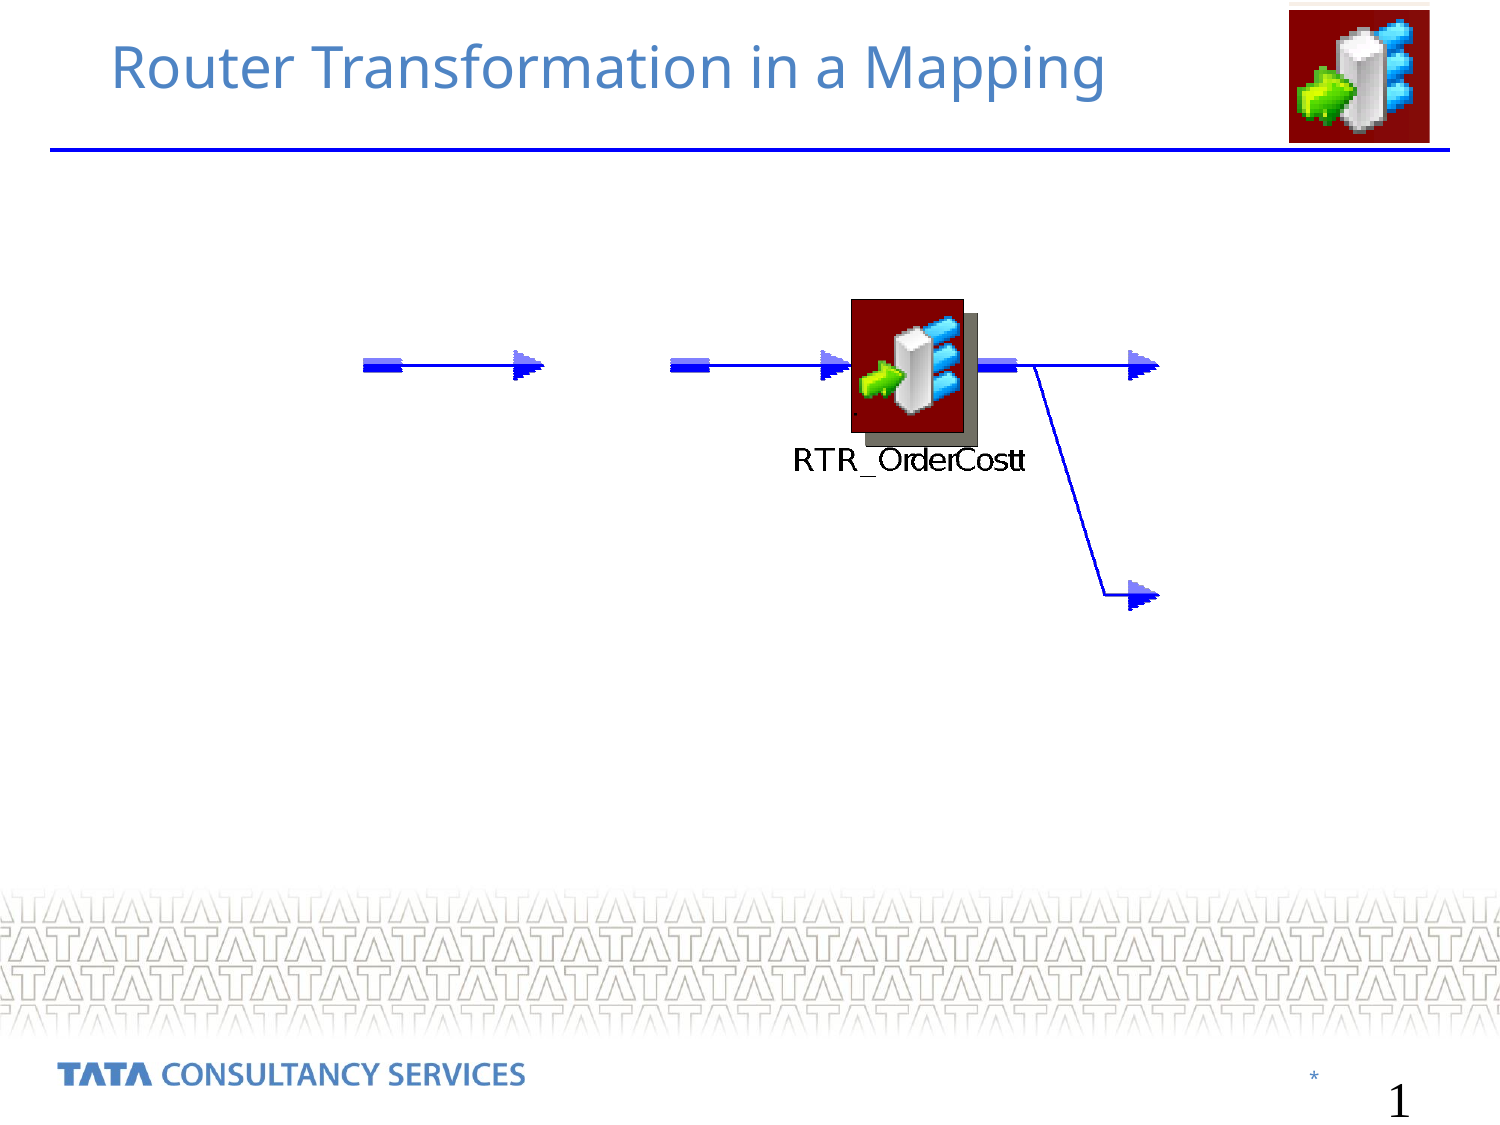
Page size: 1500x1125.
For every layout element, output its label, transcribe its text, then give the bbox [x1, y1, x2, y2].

title Router Transformation in a Mapping [95, 22, 1456, 166]
slide_number ‹#› [1371, 1059, 1435, 1104]
picture [1288, 2, 1430, 144]
picture [57, 1062, 525, 1086]
picture [174, 299, 1338, 776]
picture [0, 885, 1500, 1039]
